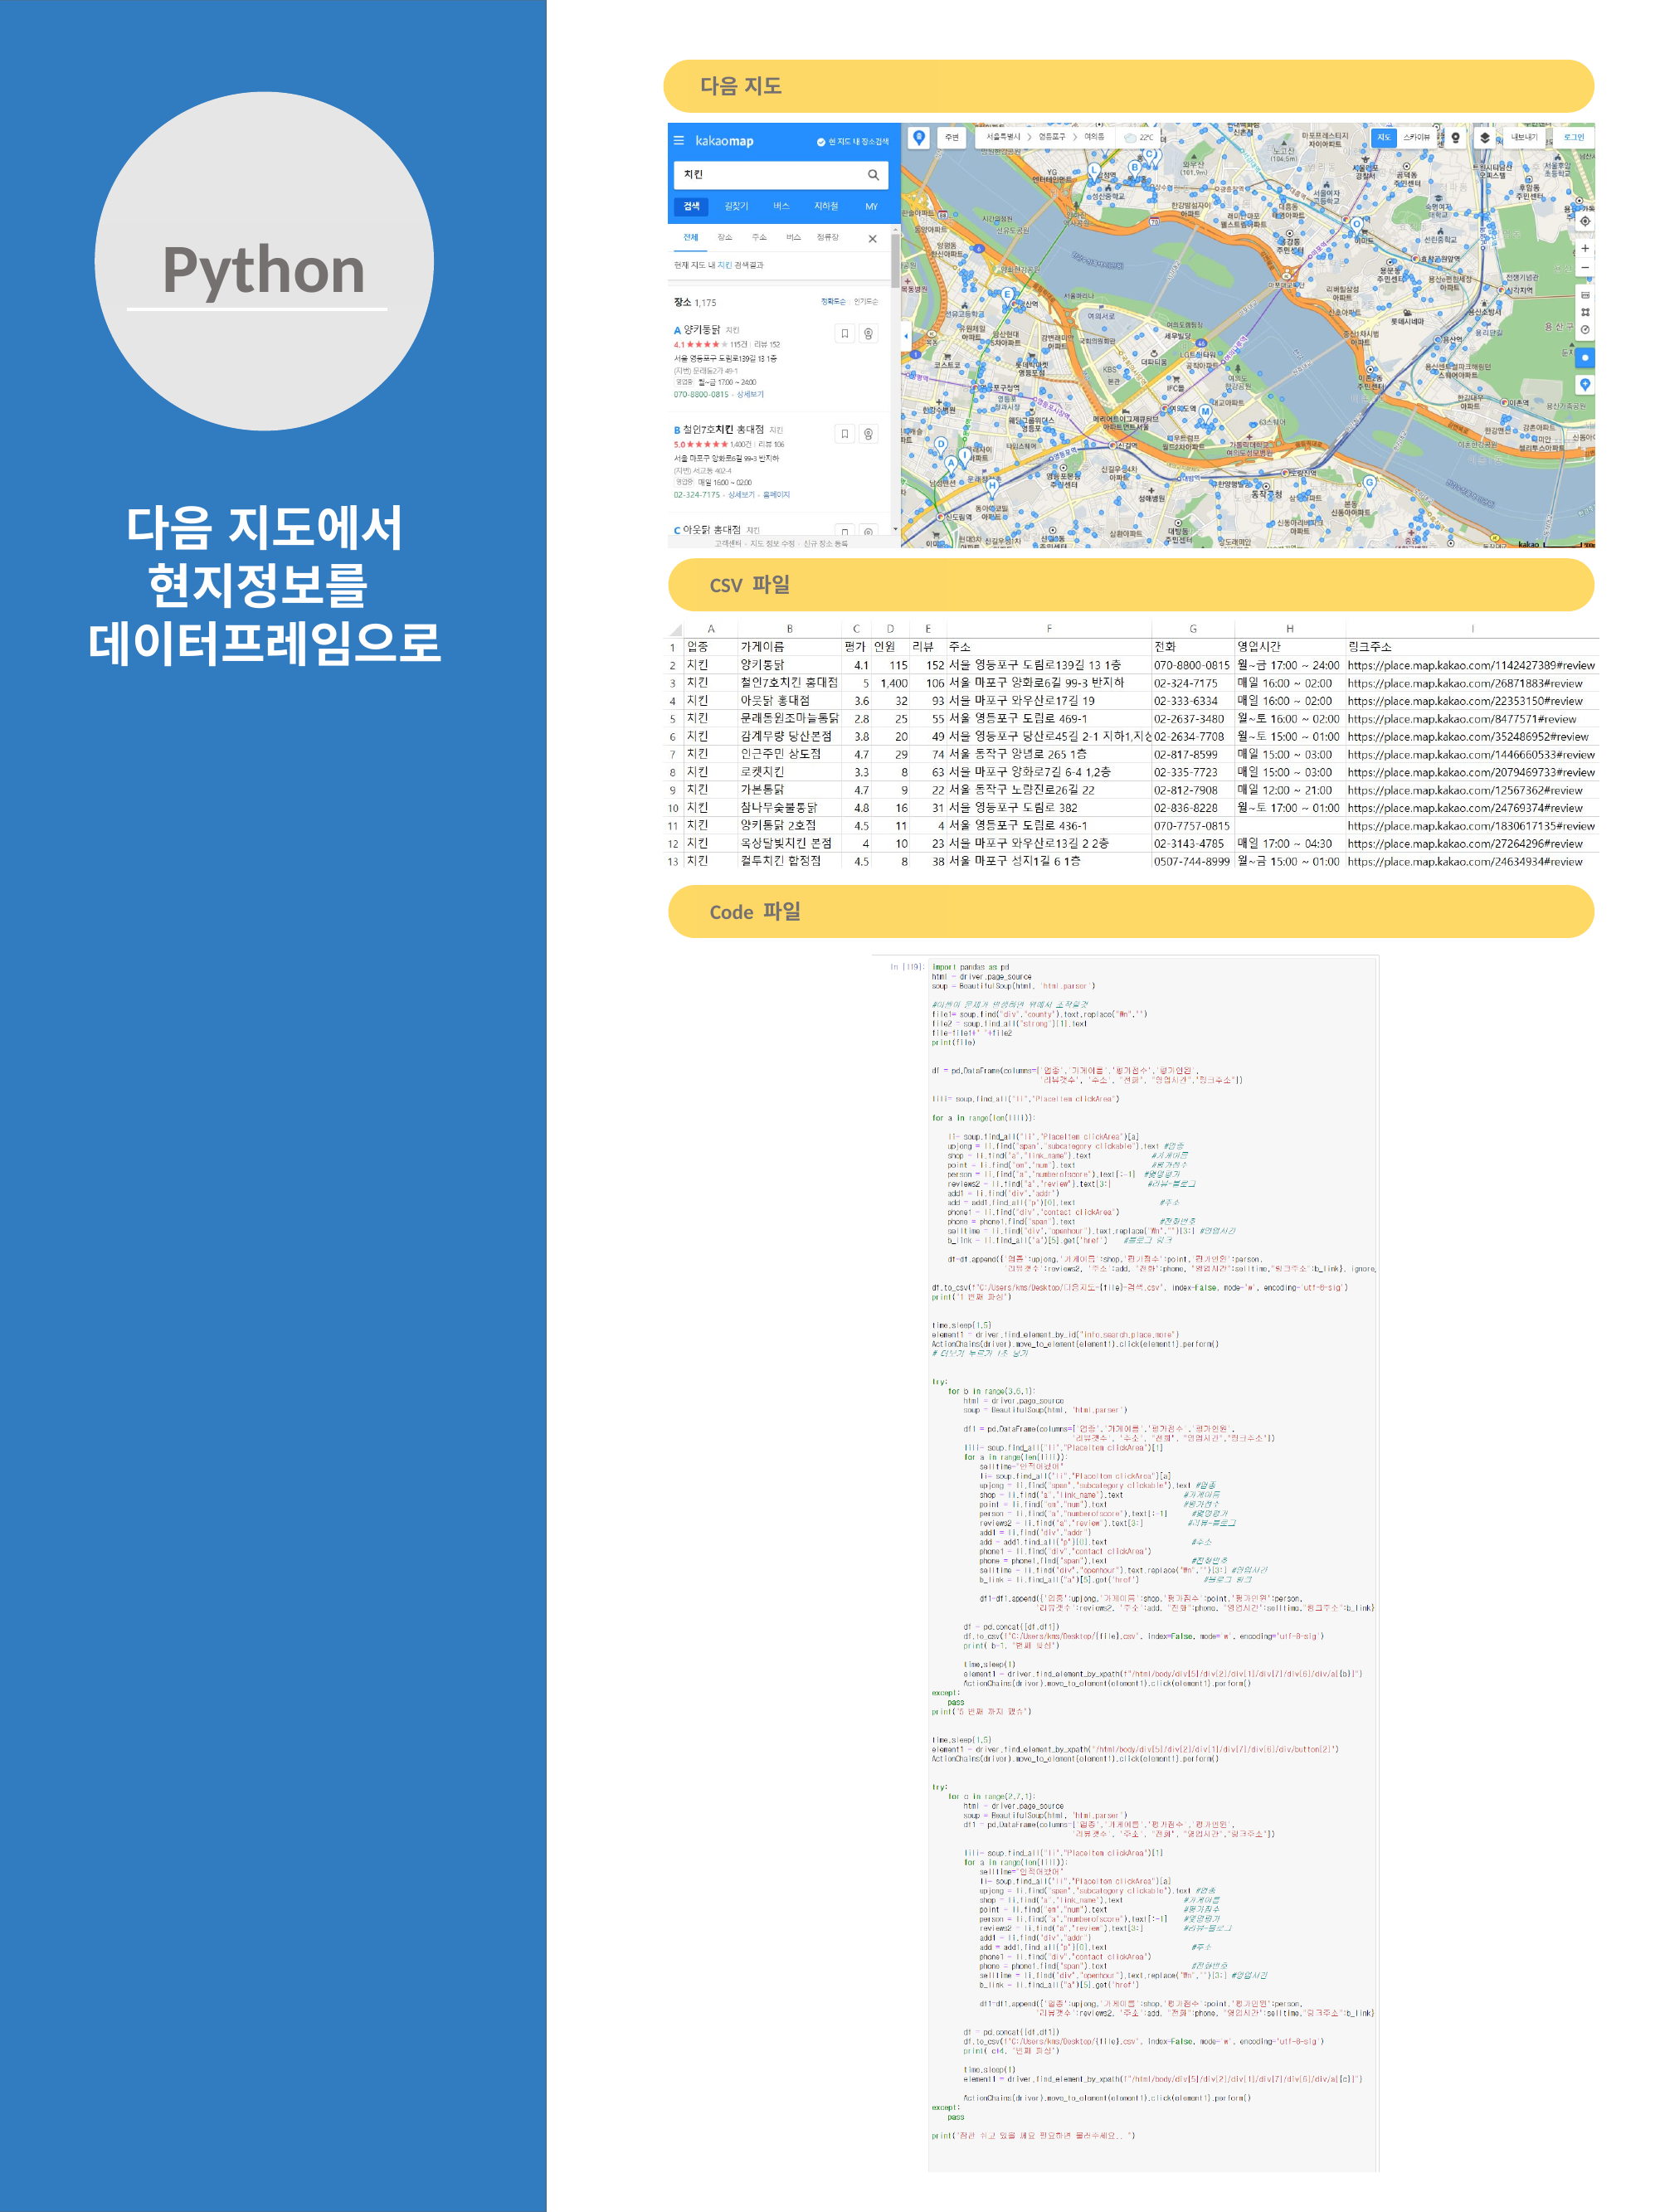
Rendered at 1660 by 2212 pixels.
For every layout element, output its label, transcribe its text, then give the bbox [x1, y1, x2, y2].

picture [872, 955, 1386, 2172]
picture [668, 123, 1595, 548]
text_box [0, 655, 547, 2212]
text_box [667, 884, 697, 939]
text_box Code 파일 [697, 884, 948, 939]
text_box [662, 58, 1596, 114]
picture [663, 618, 1599, 868]
text_box 다음 지도 [688, 59, 938, 113]
text_box [948, 884, 1596, 939]
text_box [98, 90, 431, 223]
text_box CSV 파일 [697, 557, 948, 612]
text_box 다음 지도에서 현지정보를 데이터프레임으로 [0, 513, 547, 655]
text_box Python [79, 223, 450, 306]
text_box [100, 306, 429, 432]
text_box [0, 0, 547, 513]
text_box [667, 557, 1596, 613]
